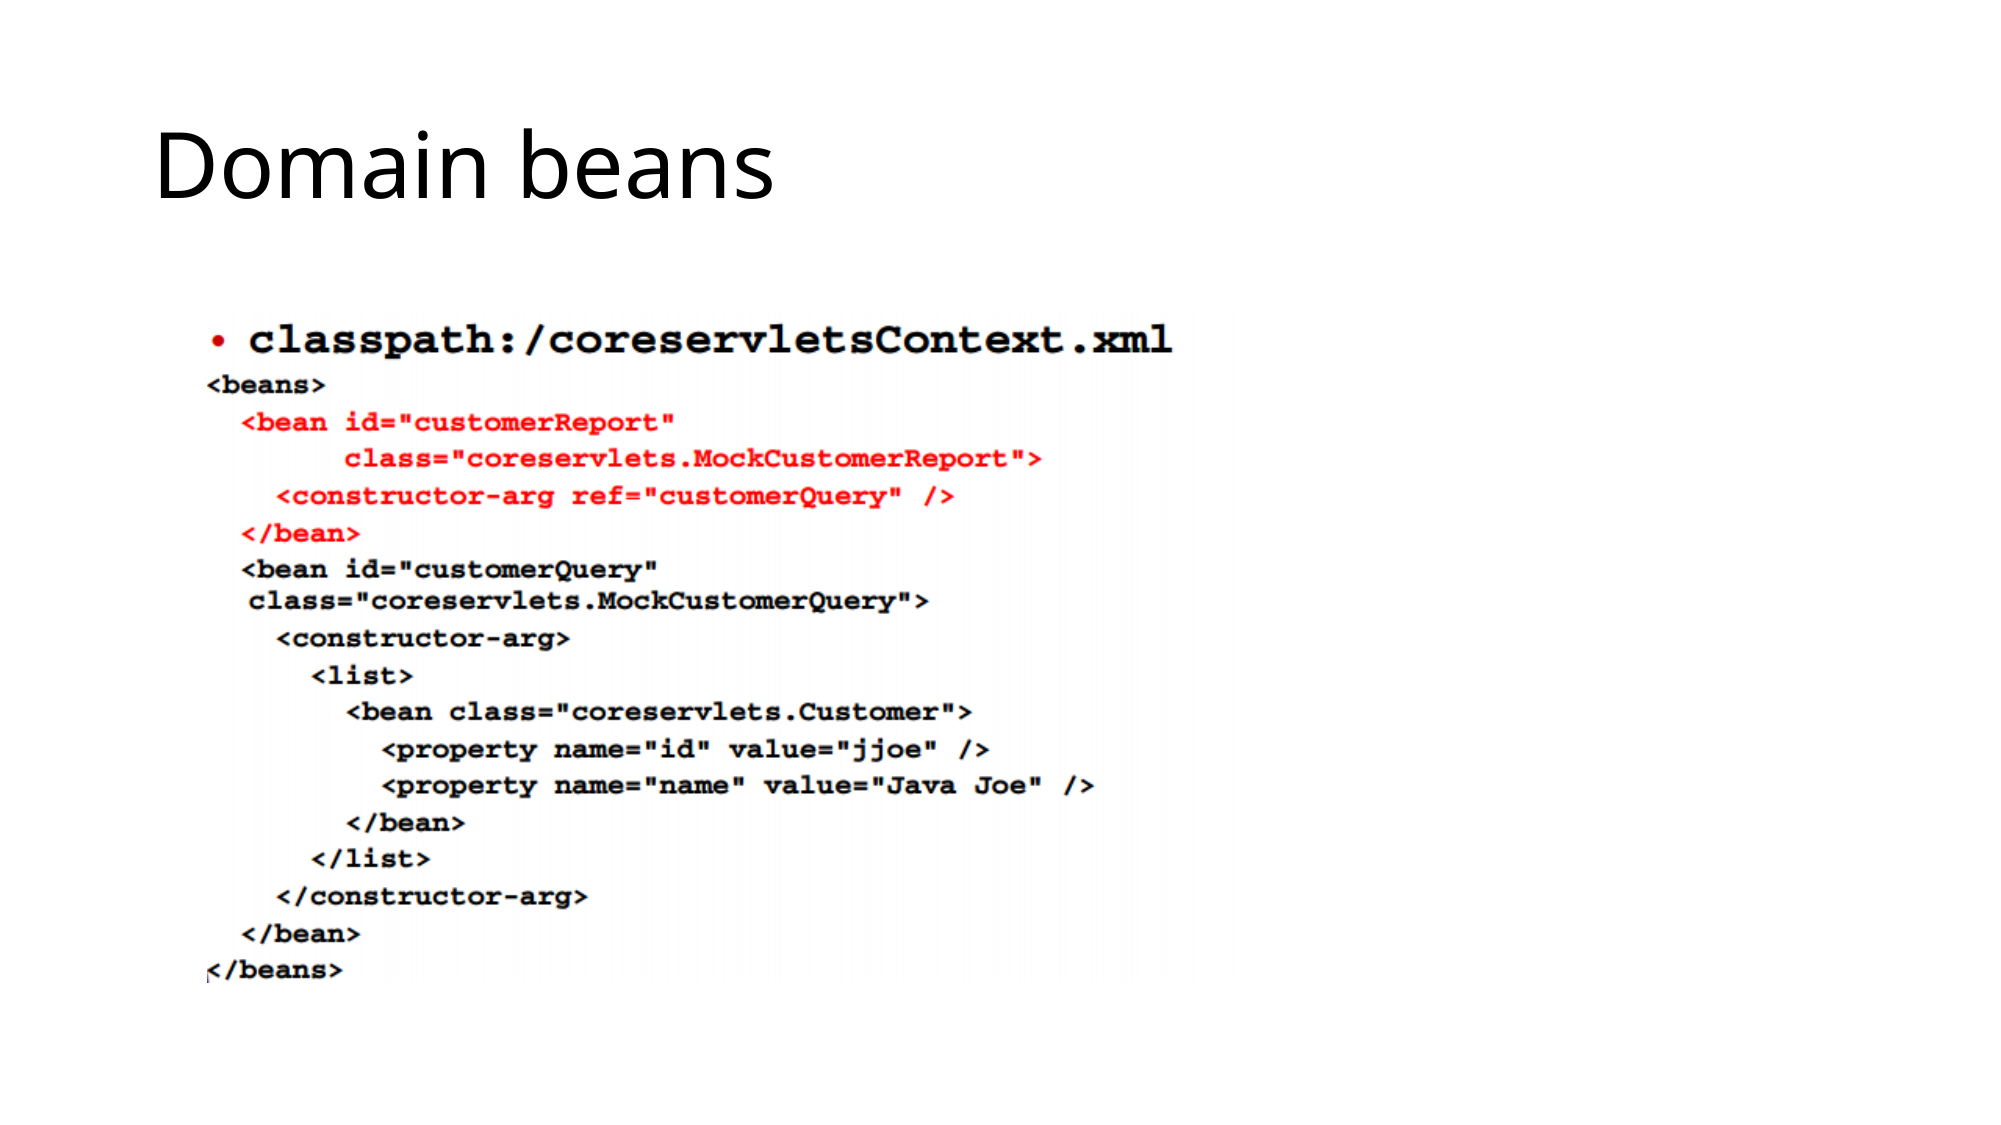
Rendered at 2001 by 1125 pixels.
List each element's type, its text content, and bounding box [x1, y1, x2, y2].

picture [207, 312, 1241, 983]
title Domain beans [137, 59, 1863, 278]
